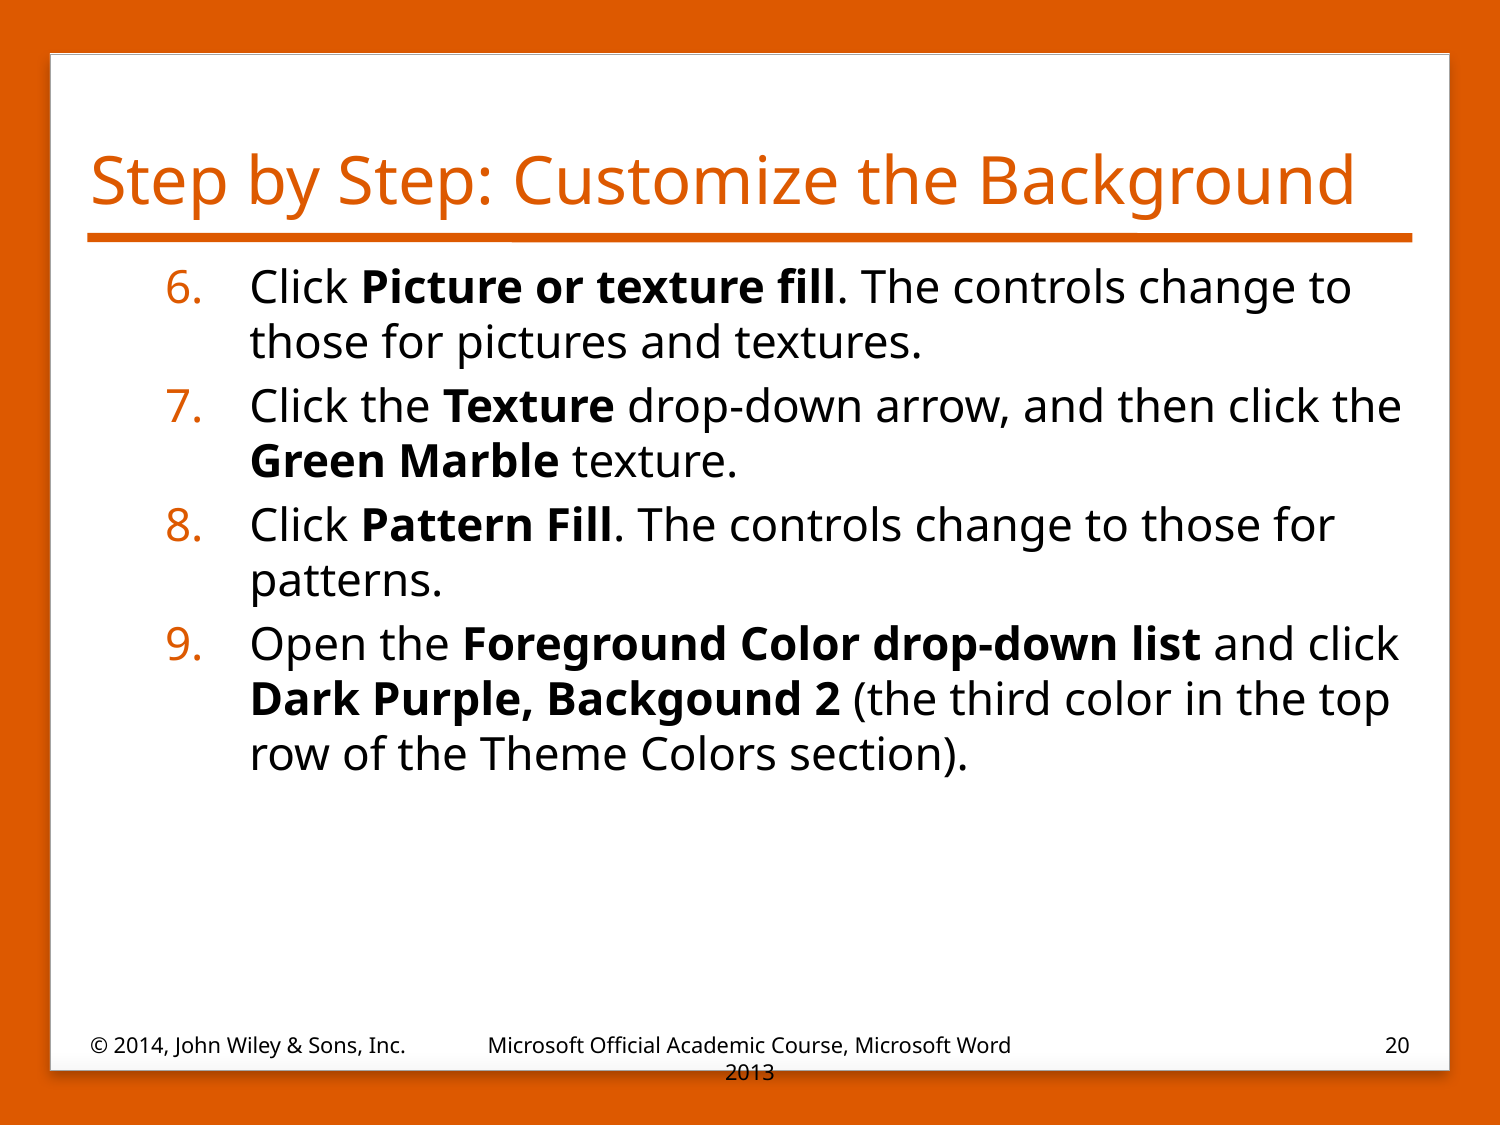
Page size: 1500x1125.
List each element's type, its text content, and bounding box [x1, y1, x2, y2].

slide_number © 2014, John Wiley & Sons, Inc. [74, 1024, 426, 1103]
slide_number 20 [1074, 1024, 1426, 1103]
list Click Picture or texture fill. The controls change to those for pictures and textures. Click the Texture drop-down arrow, and then click the Green Marble texture. Click Pattern Fill. The controls change to those for patterns. Open the Foreground Color drop-down list and click Dark Purple, Backgound 2 (the third color in the top row of the Theme Colors section). [75, 249, 1425, 1063]
footer Microsoft Official Academic Course, Microsoft Word 2013 [449, 1024, 1051, 1103]
title Step by Step: Customize the Background [74, 74, 1426, 226]
